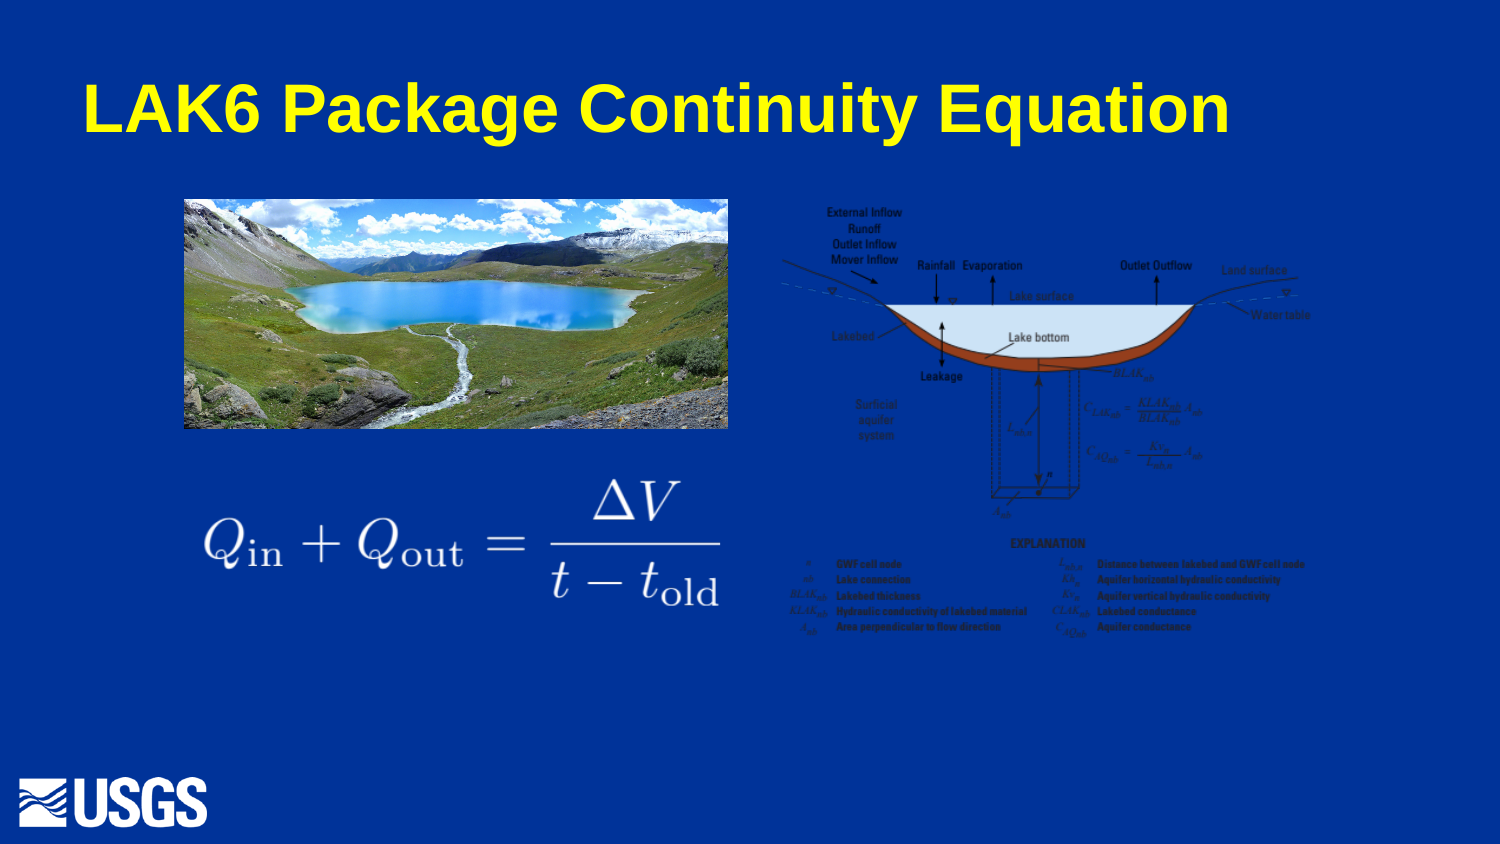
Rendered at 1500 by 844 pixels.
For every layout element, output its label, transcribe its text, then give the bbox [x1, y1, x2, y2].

picture [771, 198, 1317, 645]
picture [202, 470, 721, 606]
picture [183, 198, 729, 430]
title LAK6 Package Continuity Equation [74, 61, 1425, 157]
